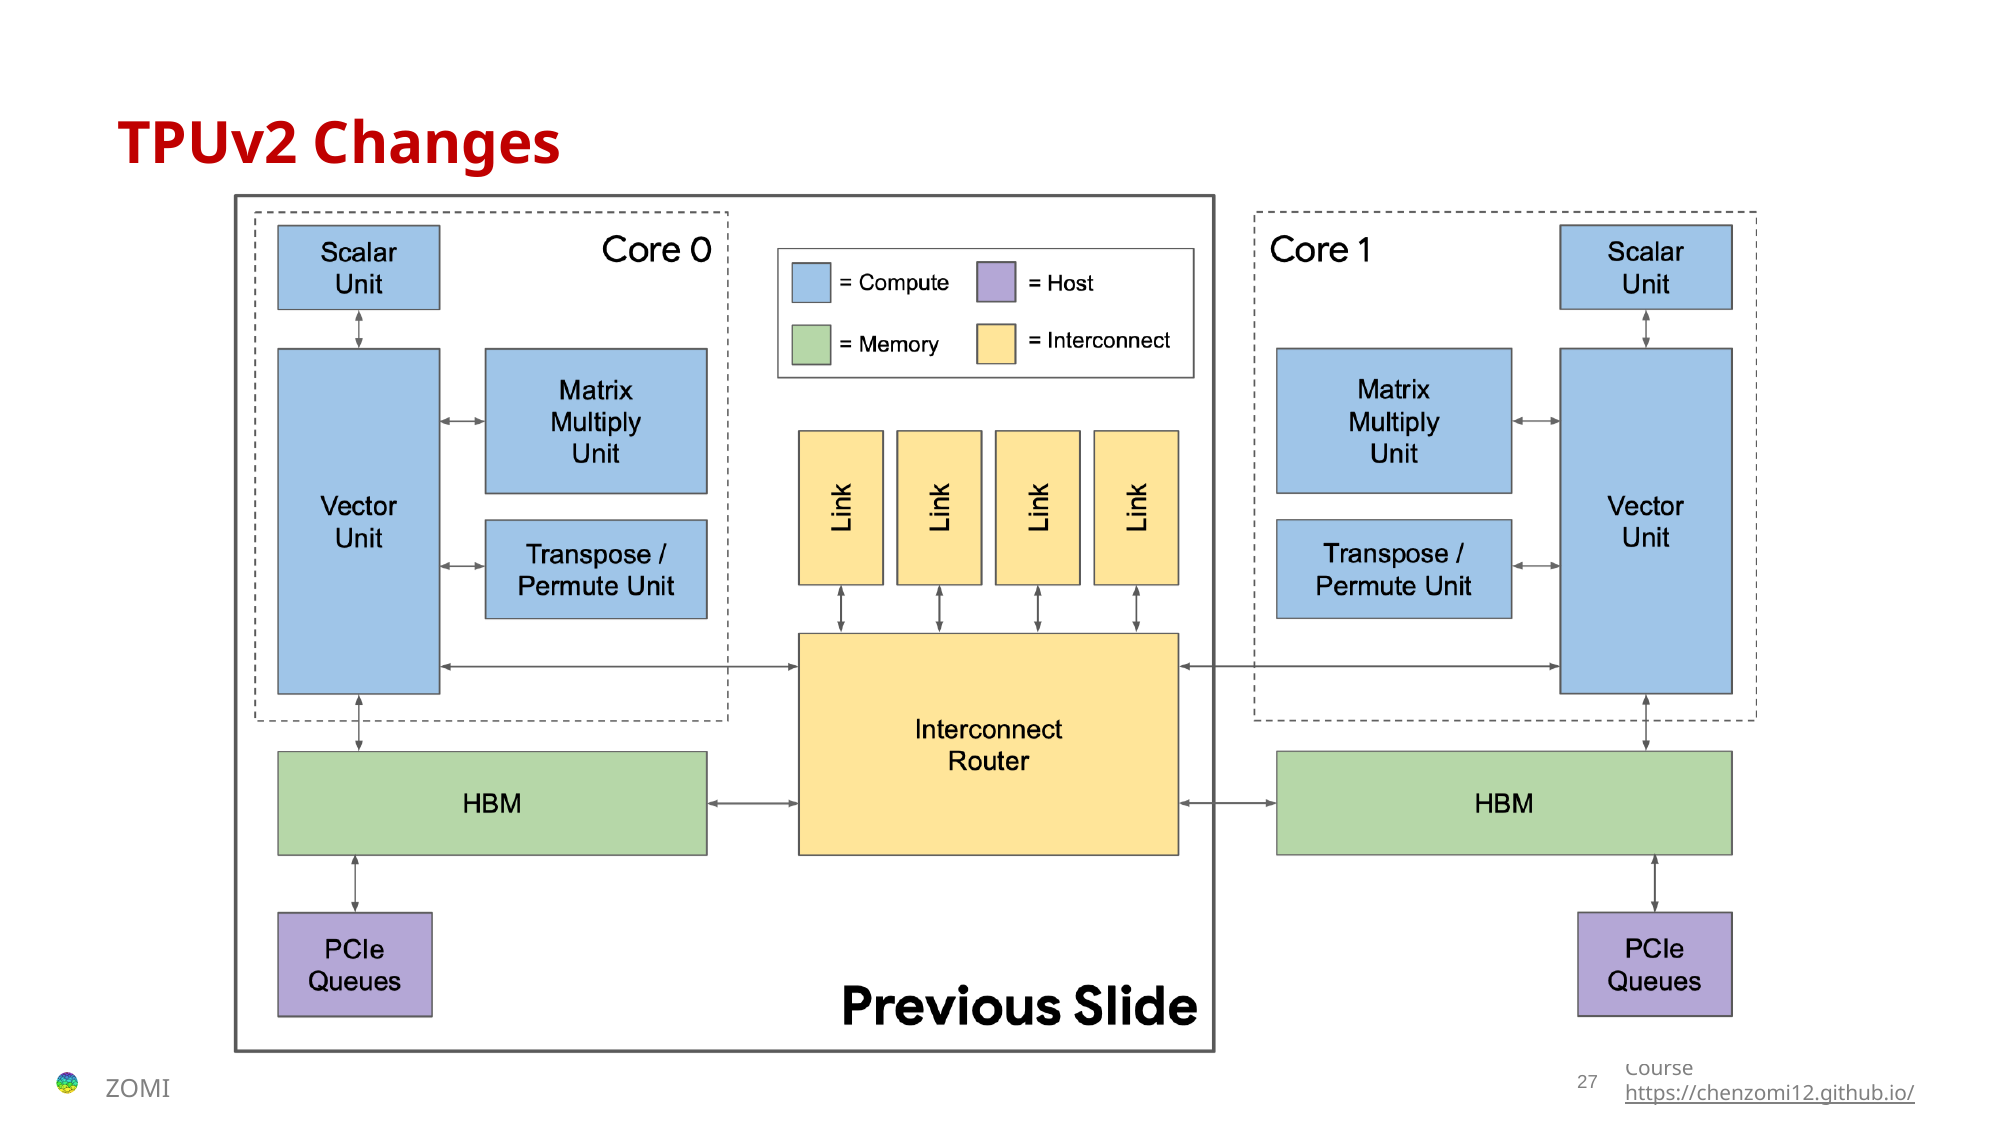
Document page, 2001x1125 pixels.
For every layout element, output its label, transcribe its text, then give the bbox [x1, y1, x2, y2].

title TPUv2 Changes [102, 91, 1901, 189]
picture [217, 187, 1783, 1064]
picture [57, 1073, 77, 1093]
